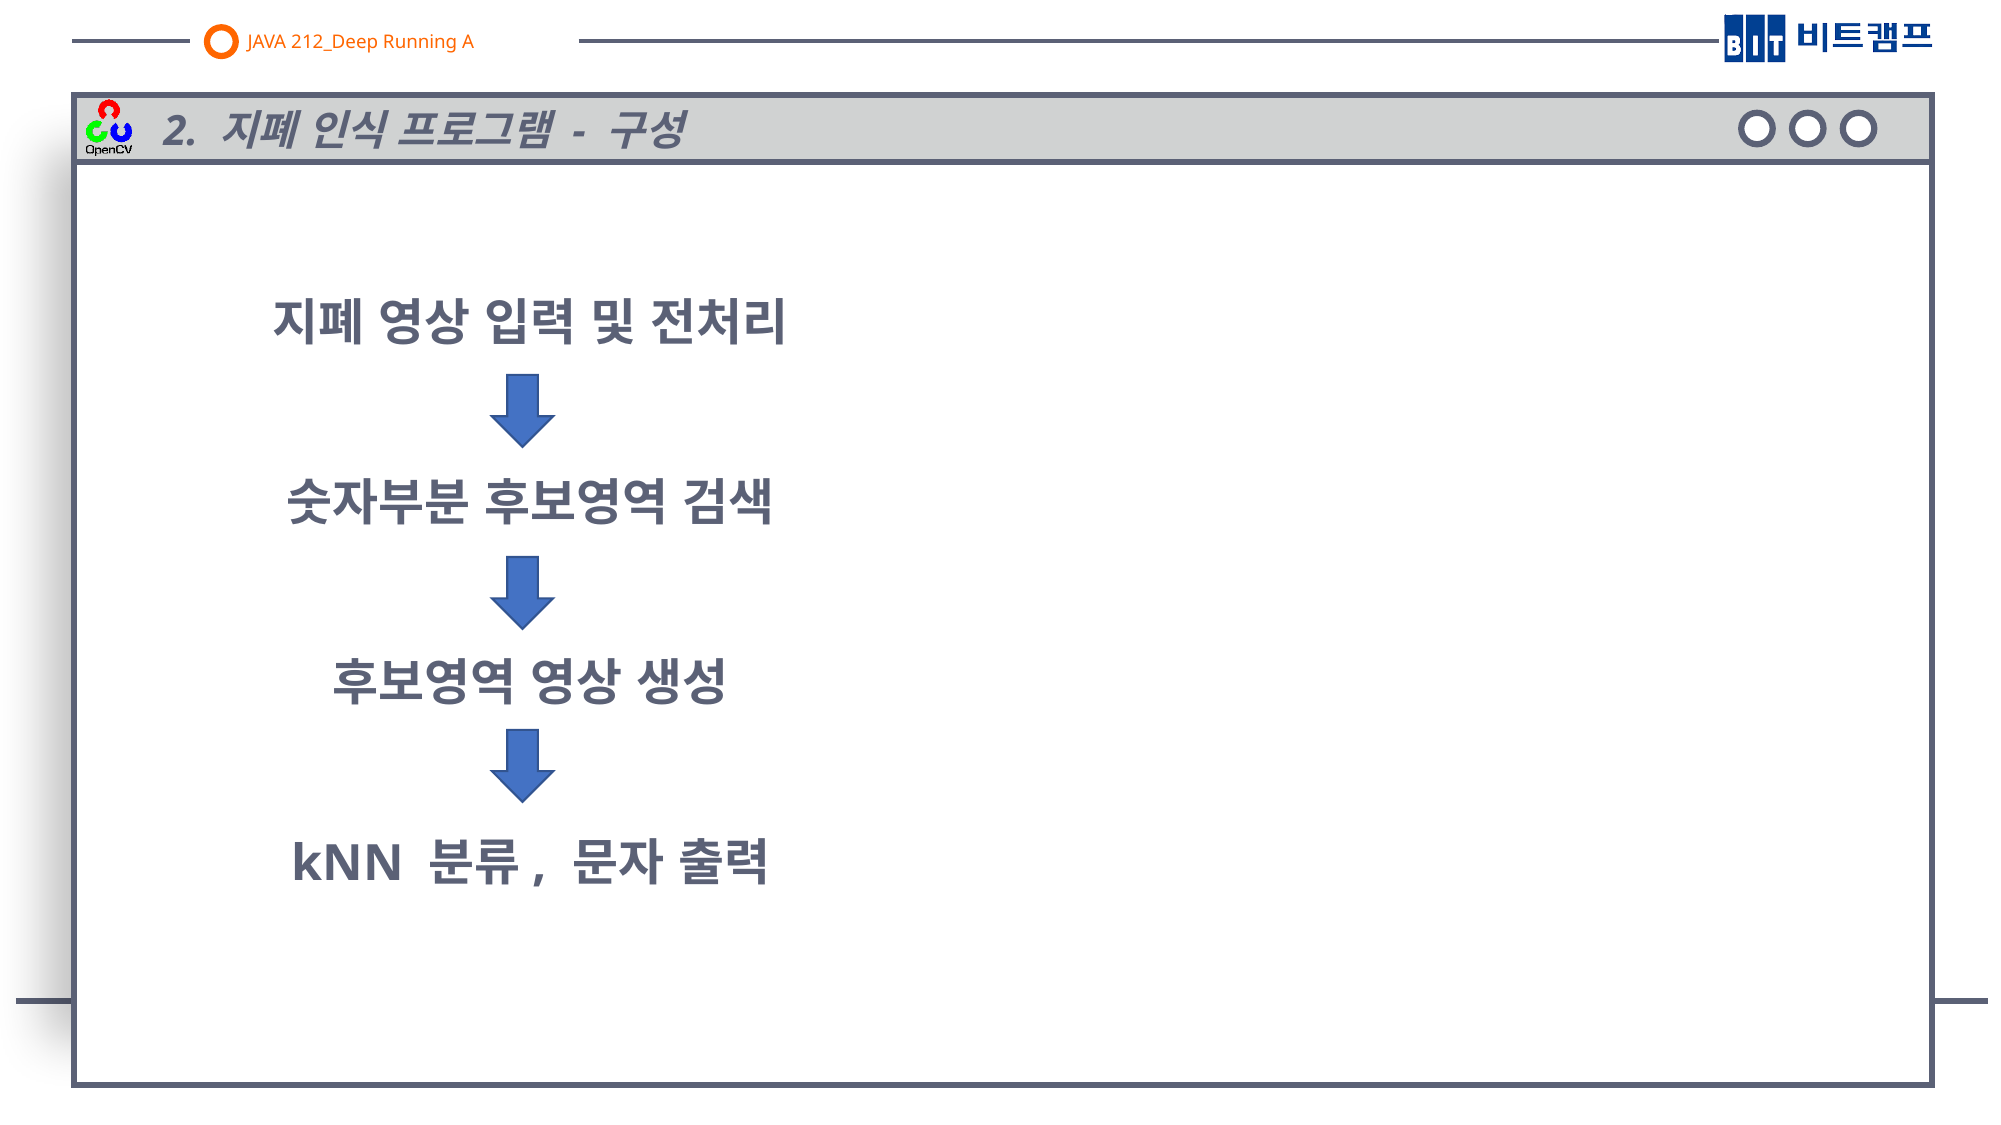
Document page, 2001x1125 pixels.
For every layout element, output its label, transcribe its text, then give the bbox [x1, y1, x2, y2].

text_box 지폐 영상 입력 및 전처리 숫자부분 후보영역 검색 후보영역 영상 생성 kNN 분류, 문자 출력 [134, 283, 928, 968]
text_box [73, 163, 1933, 1001]
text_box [206, 23, 768, 60]
picture [85, 99, 132, 156]
text_box [1790, 111, 1825, 146]
text_box [73, 1002, 1933, 1086]
picture [1714, 0, 1933, 70]
text_box [1841, 111, 1876, 146]
text_box [489, 373, 556, 449]
text_box [489, 555, 556, 631]
text_box 2. 지폐 인식 프로그램 - 구성 [73, 94, 1933, 163]
text_box [489, 728, 556, 804]
text_box [1740, 111, 1774, 146]
